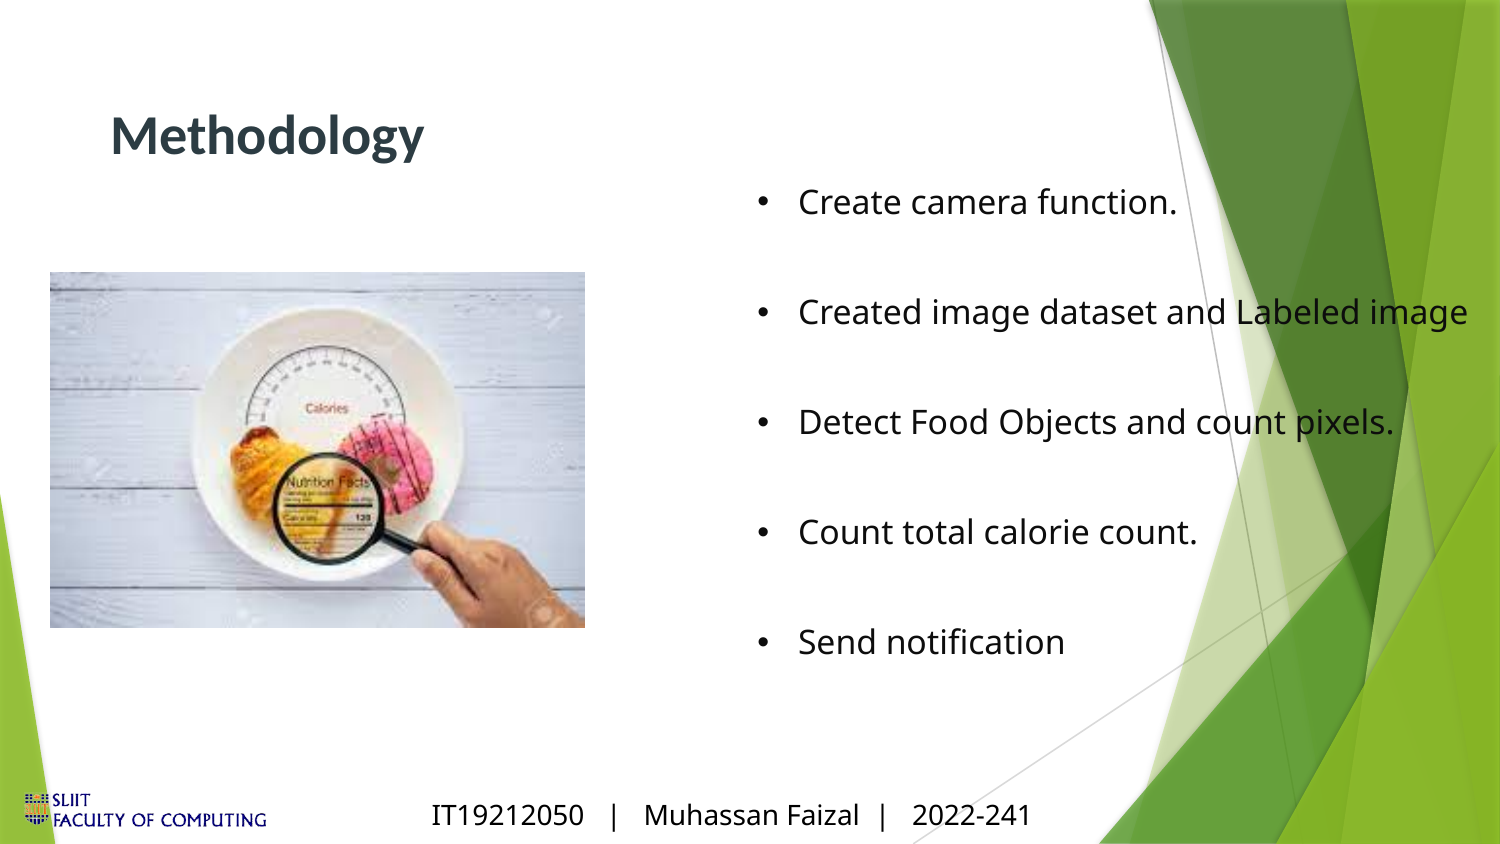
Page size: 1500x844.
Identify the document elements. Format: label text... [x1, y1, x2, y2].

picture [7, 768, 273, 838]
text_box Create camera function. Created image dataset and Labeled image Detect Food Objects and count pixels. Count total calorie count. Send notification [745, 179, 1500, 844]
text_box IT19212050 | Muhassan Faizal | 2022-241​ [420, 791, 1084, 837]
picture [50, 272, 586, 629]
text_box Methodology [98, 56, 1401, 217]
